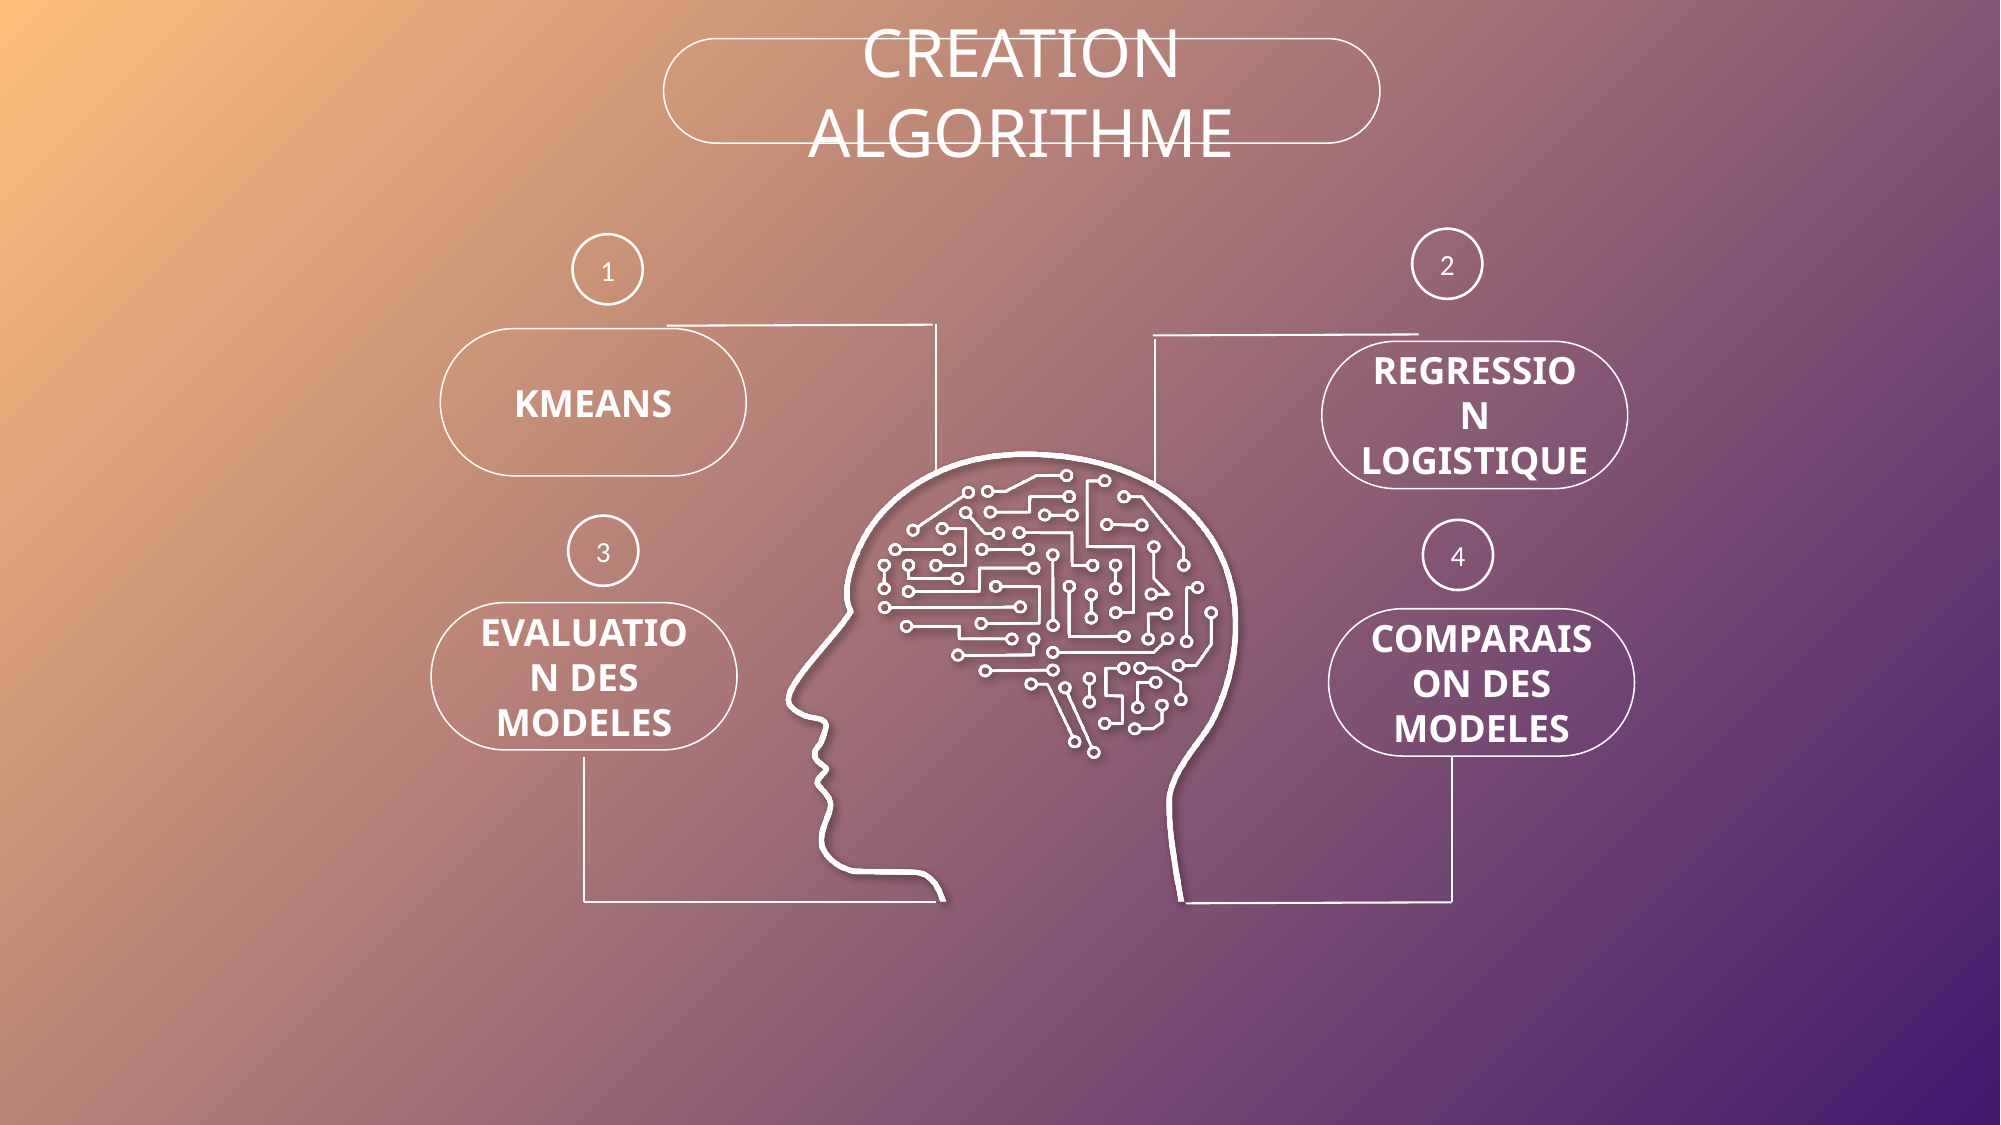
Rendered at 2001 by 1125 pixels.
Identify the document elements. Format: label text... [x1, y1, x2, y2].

text_box COMPARAISON DES MODELES [1327, 607, 1636, 758]
text_box CREATION ALGORITHME [662, 37, 1381, 145]
text_box 3 [567, 514, 640, 587]
text_box EVALUATION DES MODELES [430, 601, 711, 751]
text_box 1 [571, 233, 644, 306]
text_box KMEANS [439, 327, 711, 477]
text_box REGRESSION LOGISTIQUE [1320, 340, 1629, 490]
text_box 4 [1421, 518, 1495, 592]
picture [713, 140, 1283, 1125]
text_box 2 [1411, 227, 1484, 300]
